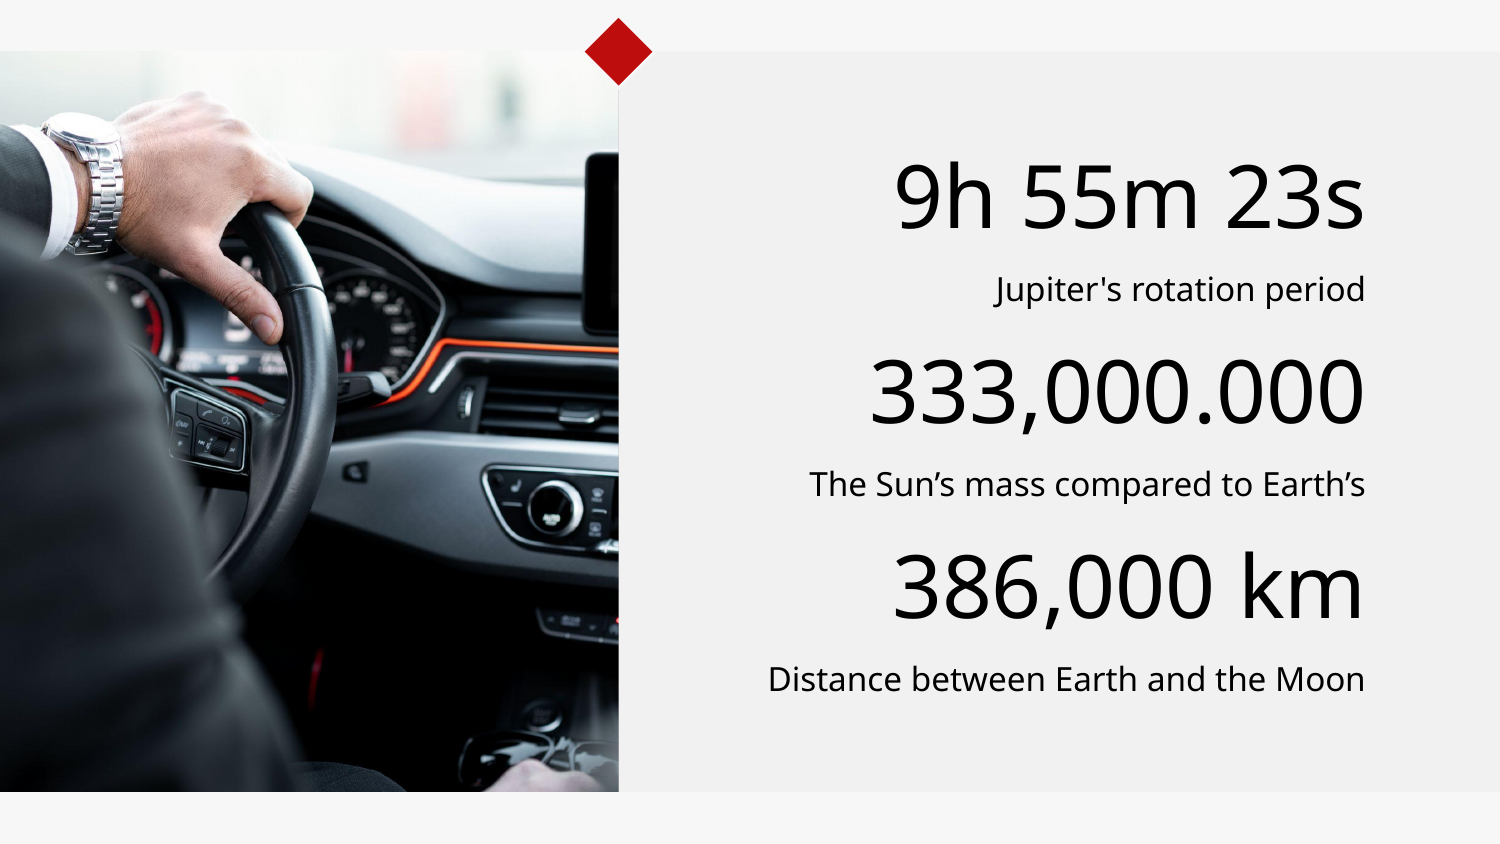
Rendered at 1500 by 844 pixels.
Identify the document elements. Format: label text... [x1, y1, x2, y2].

title 9h 55m 23s [707, 125, 1382, 236]
picture [0, 51, 619, 793]
subtitle Jupiter's rotation period [707, 252, 1382, 304]
subtitle The Sun’s mass compared to Earth’s [707, 447, 1382, 500]
title 333,000.000 [707, 321, 1382, 431]
text_box [584, 15, 655, 85]
subtitle Distance between Earth and the Moon [707, 643, 1382, 695]
title 386,000 km [707, 516, 1382, 626]
